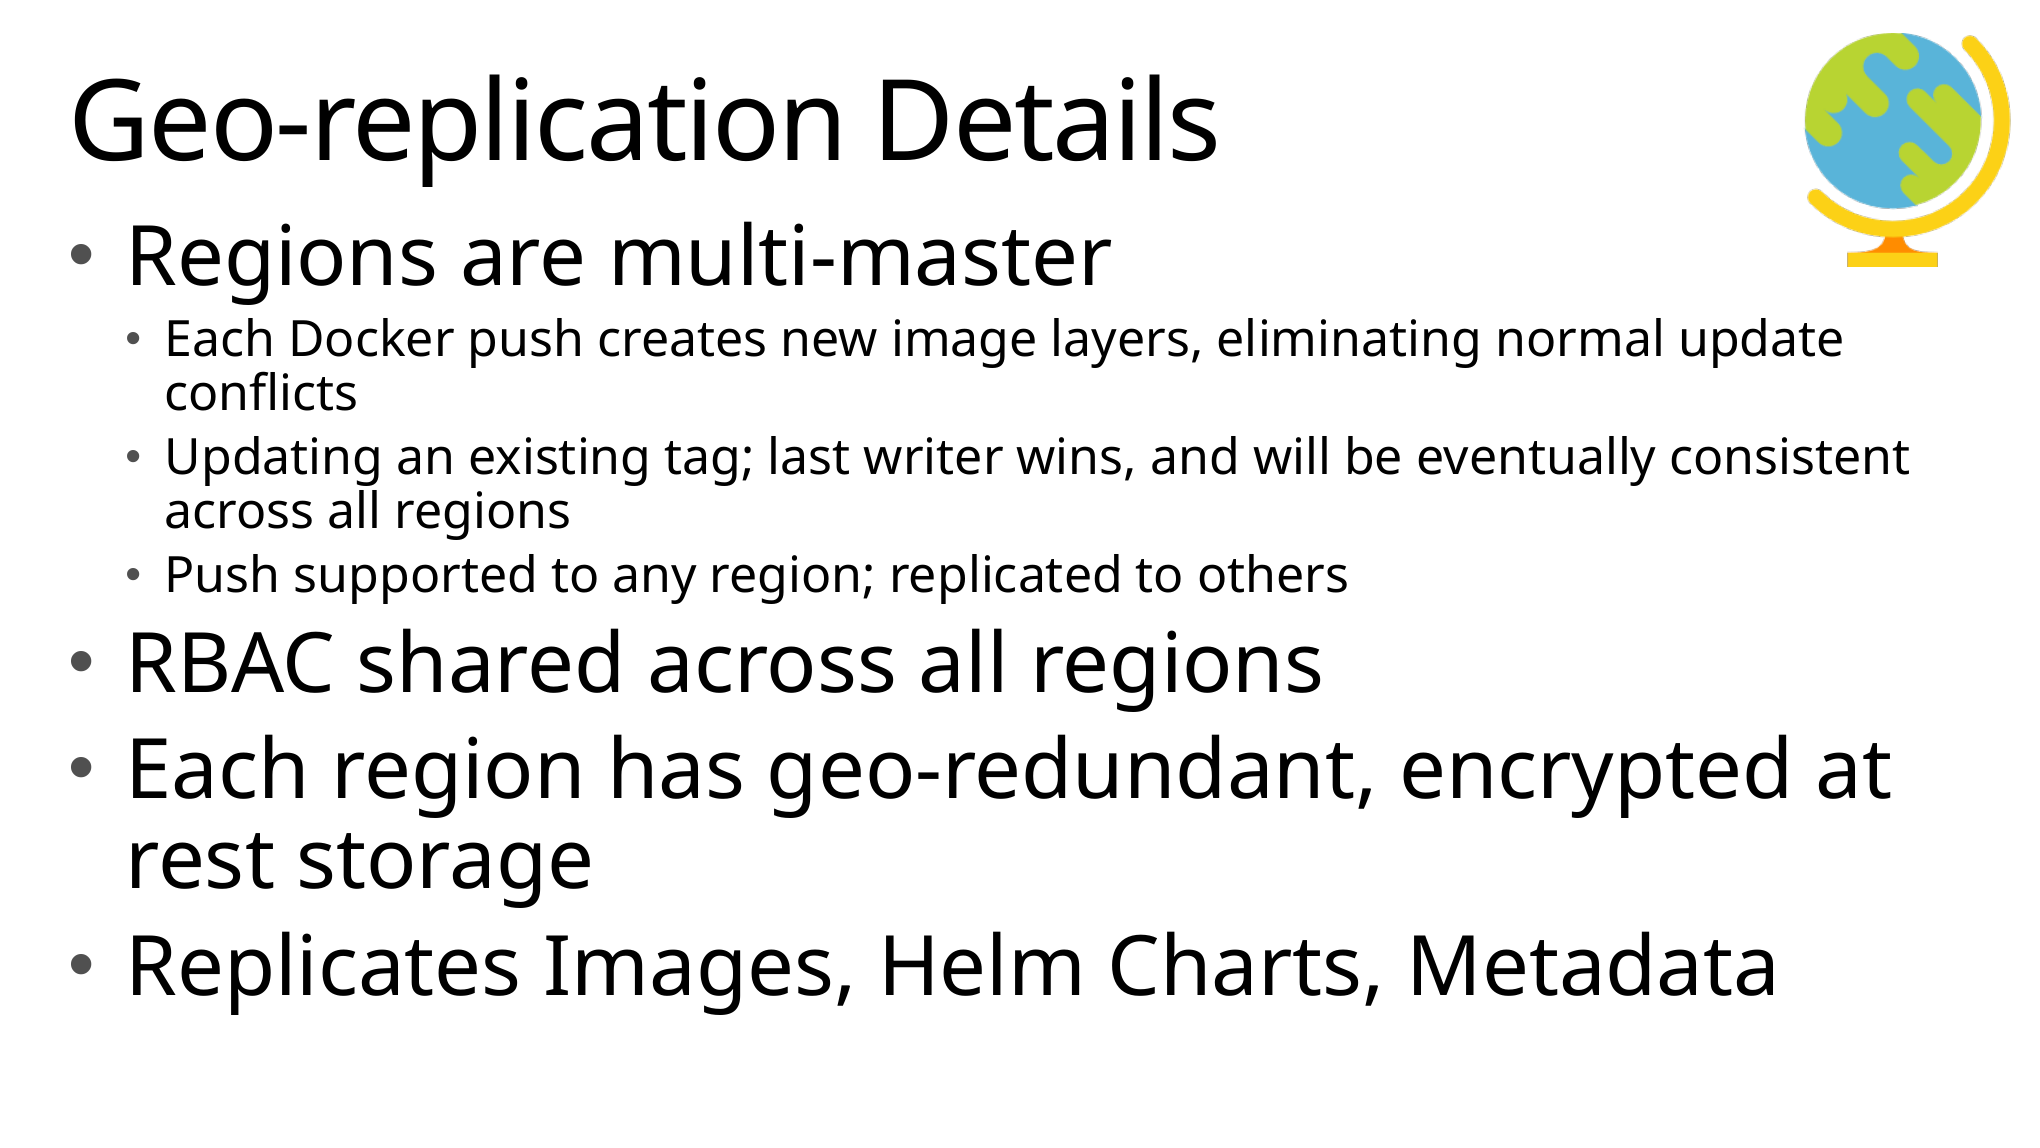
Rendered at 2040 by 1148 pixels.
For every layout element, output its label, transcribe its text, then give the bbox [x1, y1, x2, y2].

list Regions are multi-master Each Docker push creates new image layers, eliminating normal update conflicts Updating an existing tag; last writer wins, and will be eventually consistent across all regions Push supported to any region; replicated to others RBAC shared across all regions Each region has geo-redundant, encrypted at rest storage Replicates Images, Helm Charts, Metadata [45, 198, 1996, 1110]
picture [1791, 32, 2026, 268]
title Geo-replication Details [45, 48, 1791, 198]
